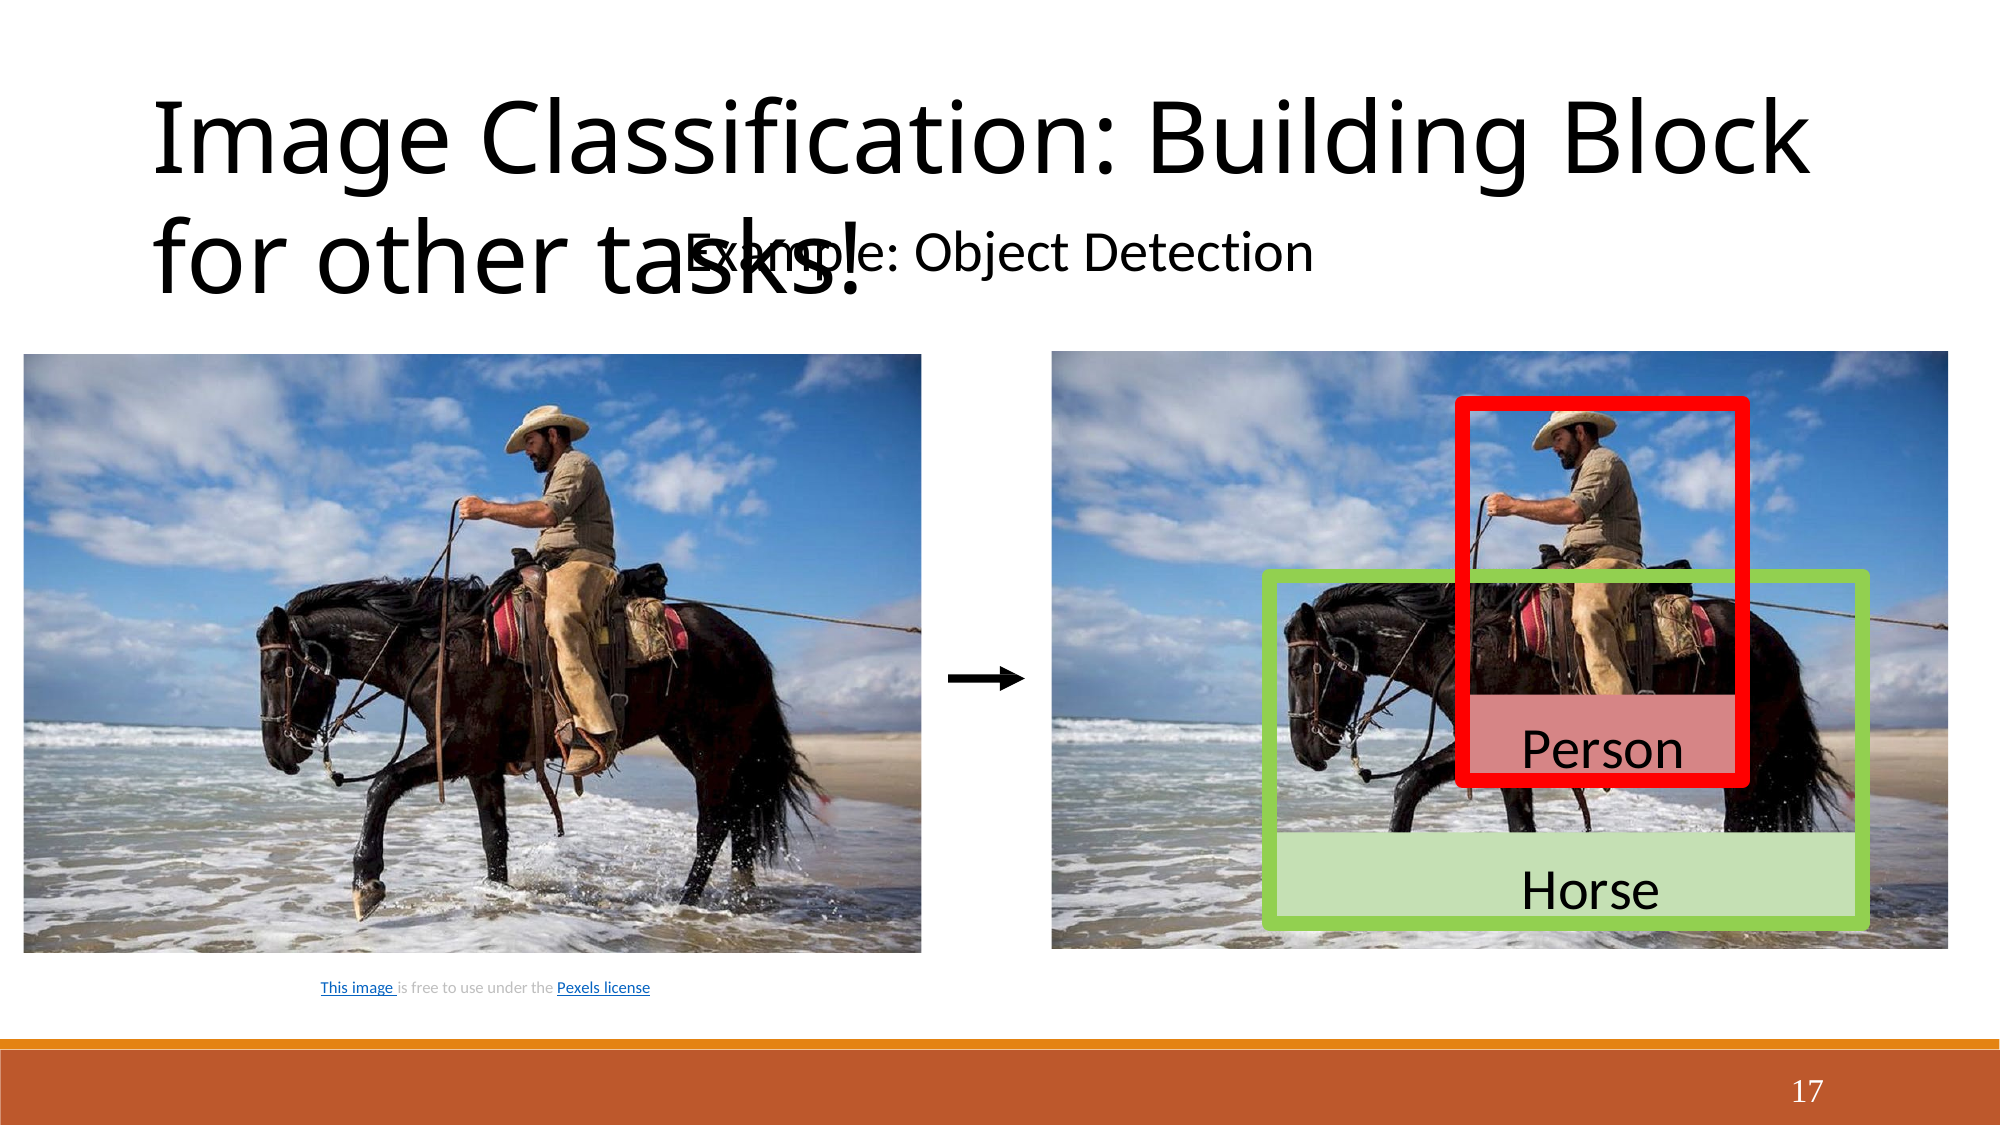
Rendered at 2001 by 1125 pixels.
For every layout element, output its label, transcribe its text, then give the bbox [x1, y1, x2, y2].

text_box Example: Object Detection [682, 212, 1317, 283]
text_box [1462, 403, 1743, 781]
text_box [23, 354, 922, 953]
text_box [1269, 575, 1863, 924]
text_box This image is free to use under the Pexels license [318, 977, 654, 998]
slide_number 17 [1624, 1059, 1840, 1120]
text_box Image Classification: Building Block for other tasks! [81, 66, 1919, 314]
text_box [948, 666, 1025, 692]
text_box Person Horse [1494, 781, 1686, 922]
text_box [1051, 351, 1949, 949]
